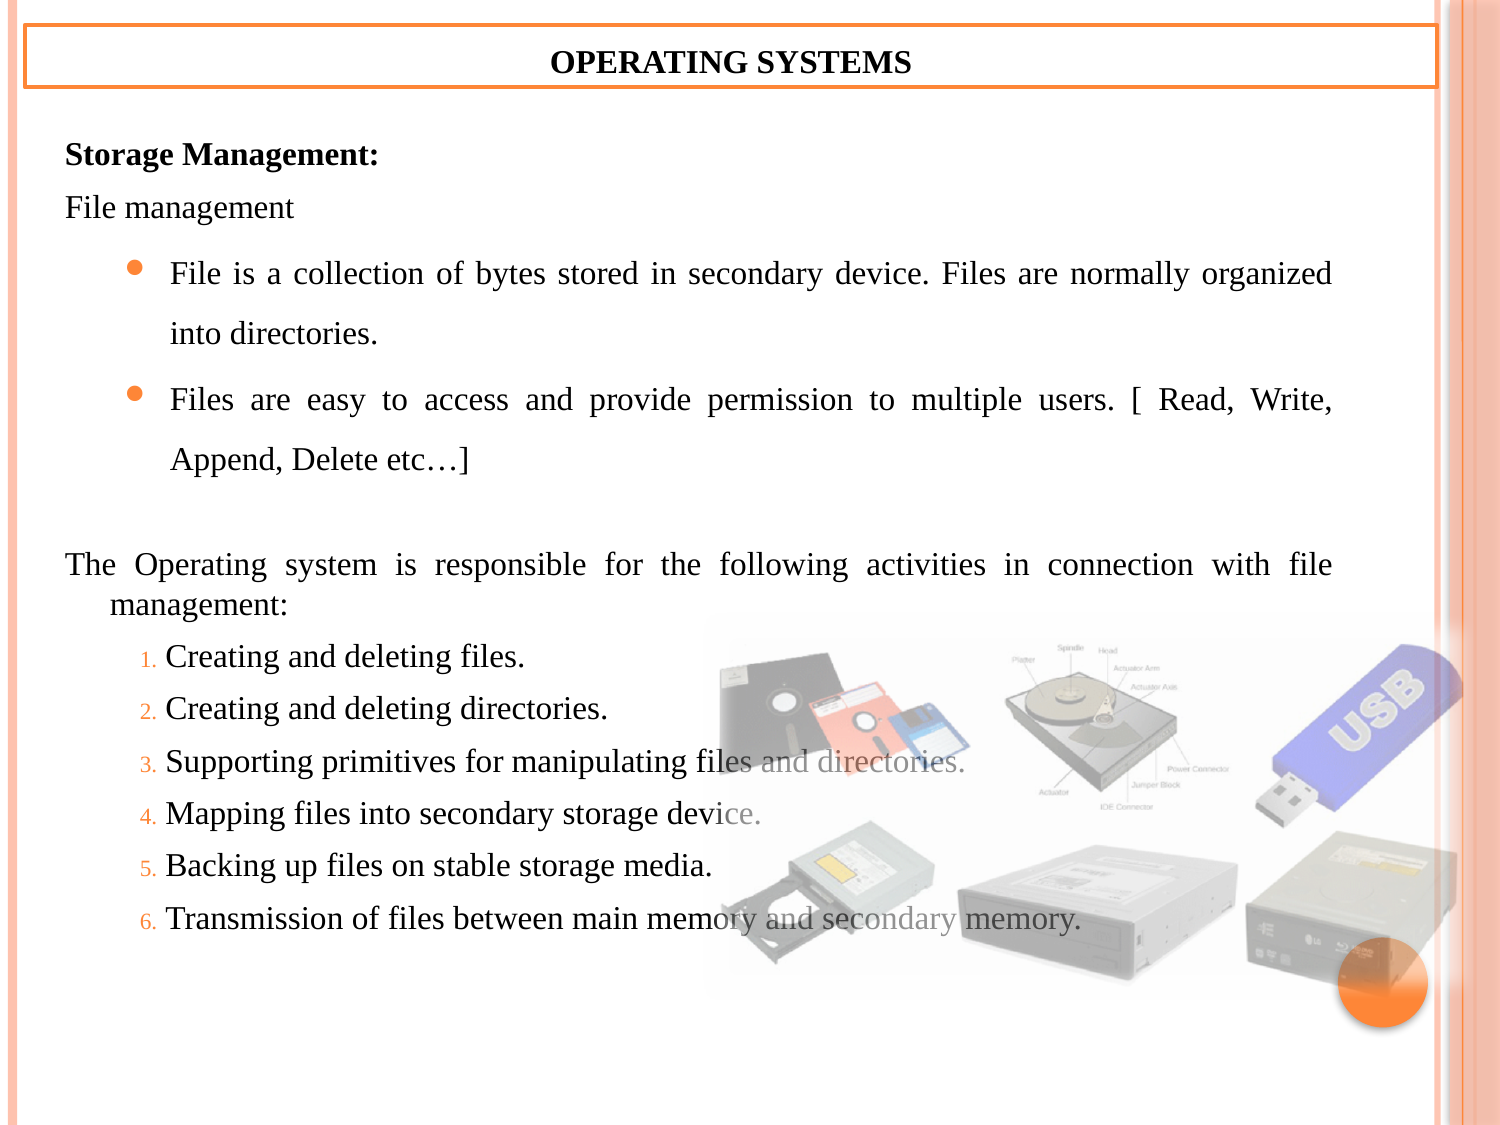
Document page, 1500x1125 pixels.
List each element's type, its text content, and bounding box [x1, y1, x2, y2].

list Storage Management: File management File is a collection of bytes stored in secondary device. Files are normally organized into directories. Files are easy to access and provide permission to multiple users. [ Read, Write, Append, Delete etc…] The Operating system is responsible for the following activities in connection with file management: Creating and deleting files. Creating and deleting directories. Supporting primitives for manipulating files and directories. Mapping files into secondary storage device. Backing up files on stable storage media. Transmission of files between main memory and secondary memory. [50, 125, 1350, 1100]
text_box Operating Systems [23, 23, 1439, 89]
picture [702, 611, 1479, 1001]
